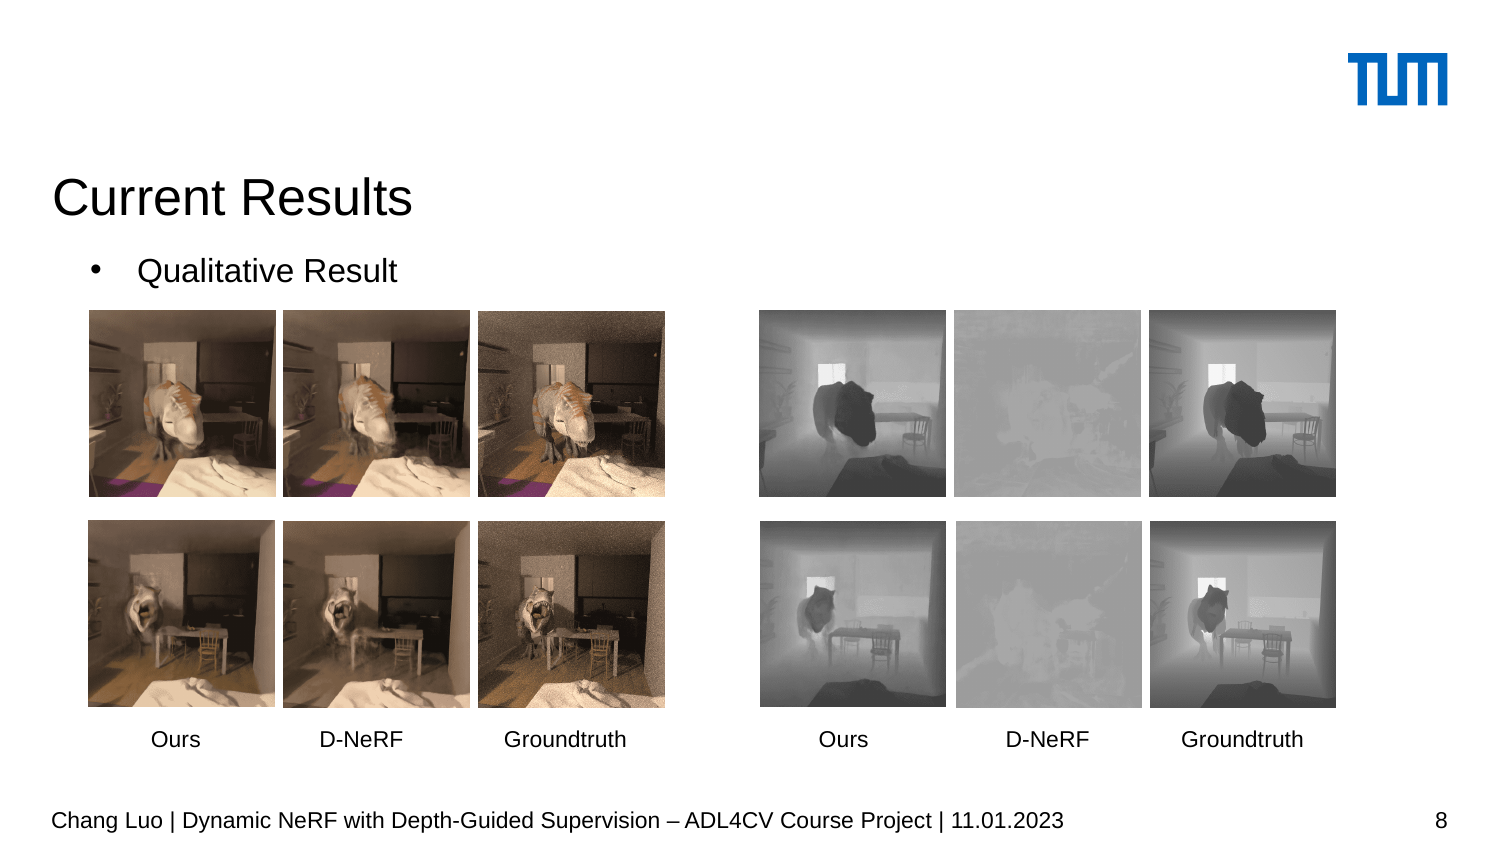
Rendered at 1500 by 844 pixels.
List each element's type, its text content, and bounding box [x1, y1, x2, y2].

title Current Results [52, 159, 1449, 223]
slide_number 8 [1112, 796, 1448, 842]
picture [478, 521, 666, 708]
footer Chang Luo | Dynamic NeRF with Depth-Guided Supervision – ADL4CV Course Project | 11.01.2023 [51, 796, 1112, 842]
picture [88, 520, 275, 708]
picture [283, 521, 471, 708]
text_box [88, 310, 666, 498]
text_box Qualitative Result [90, 243, 399, 289]
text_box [150, 720, 628, 751]
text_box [759, 310, 1336, 751]
